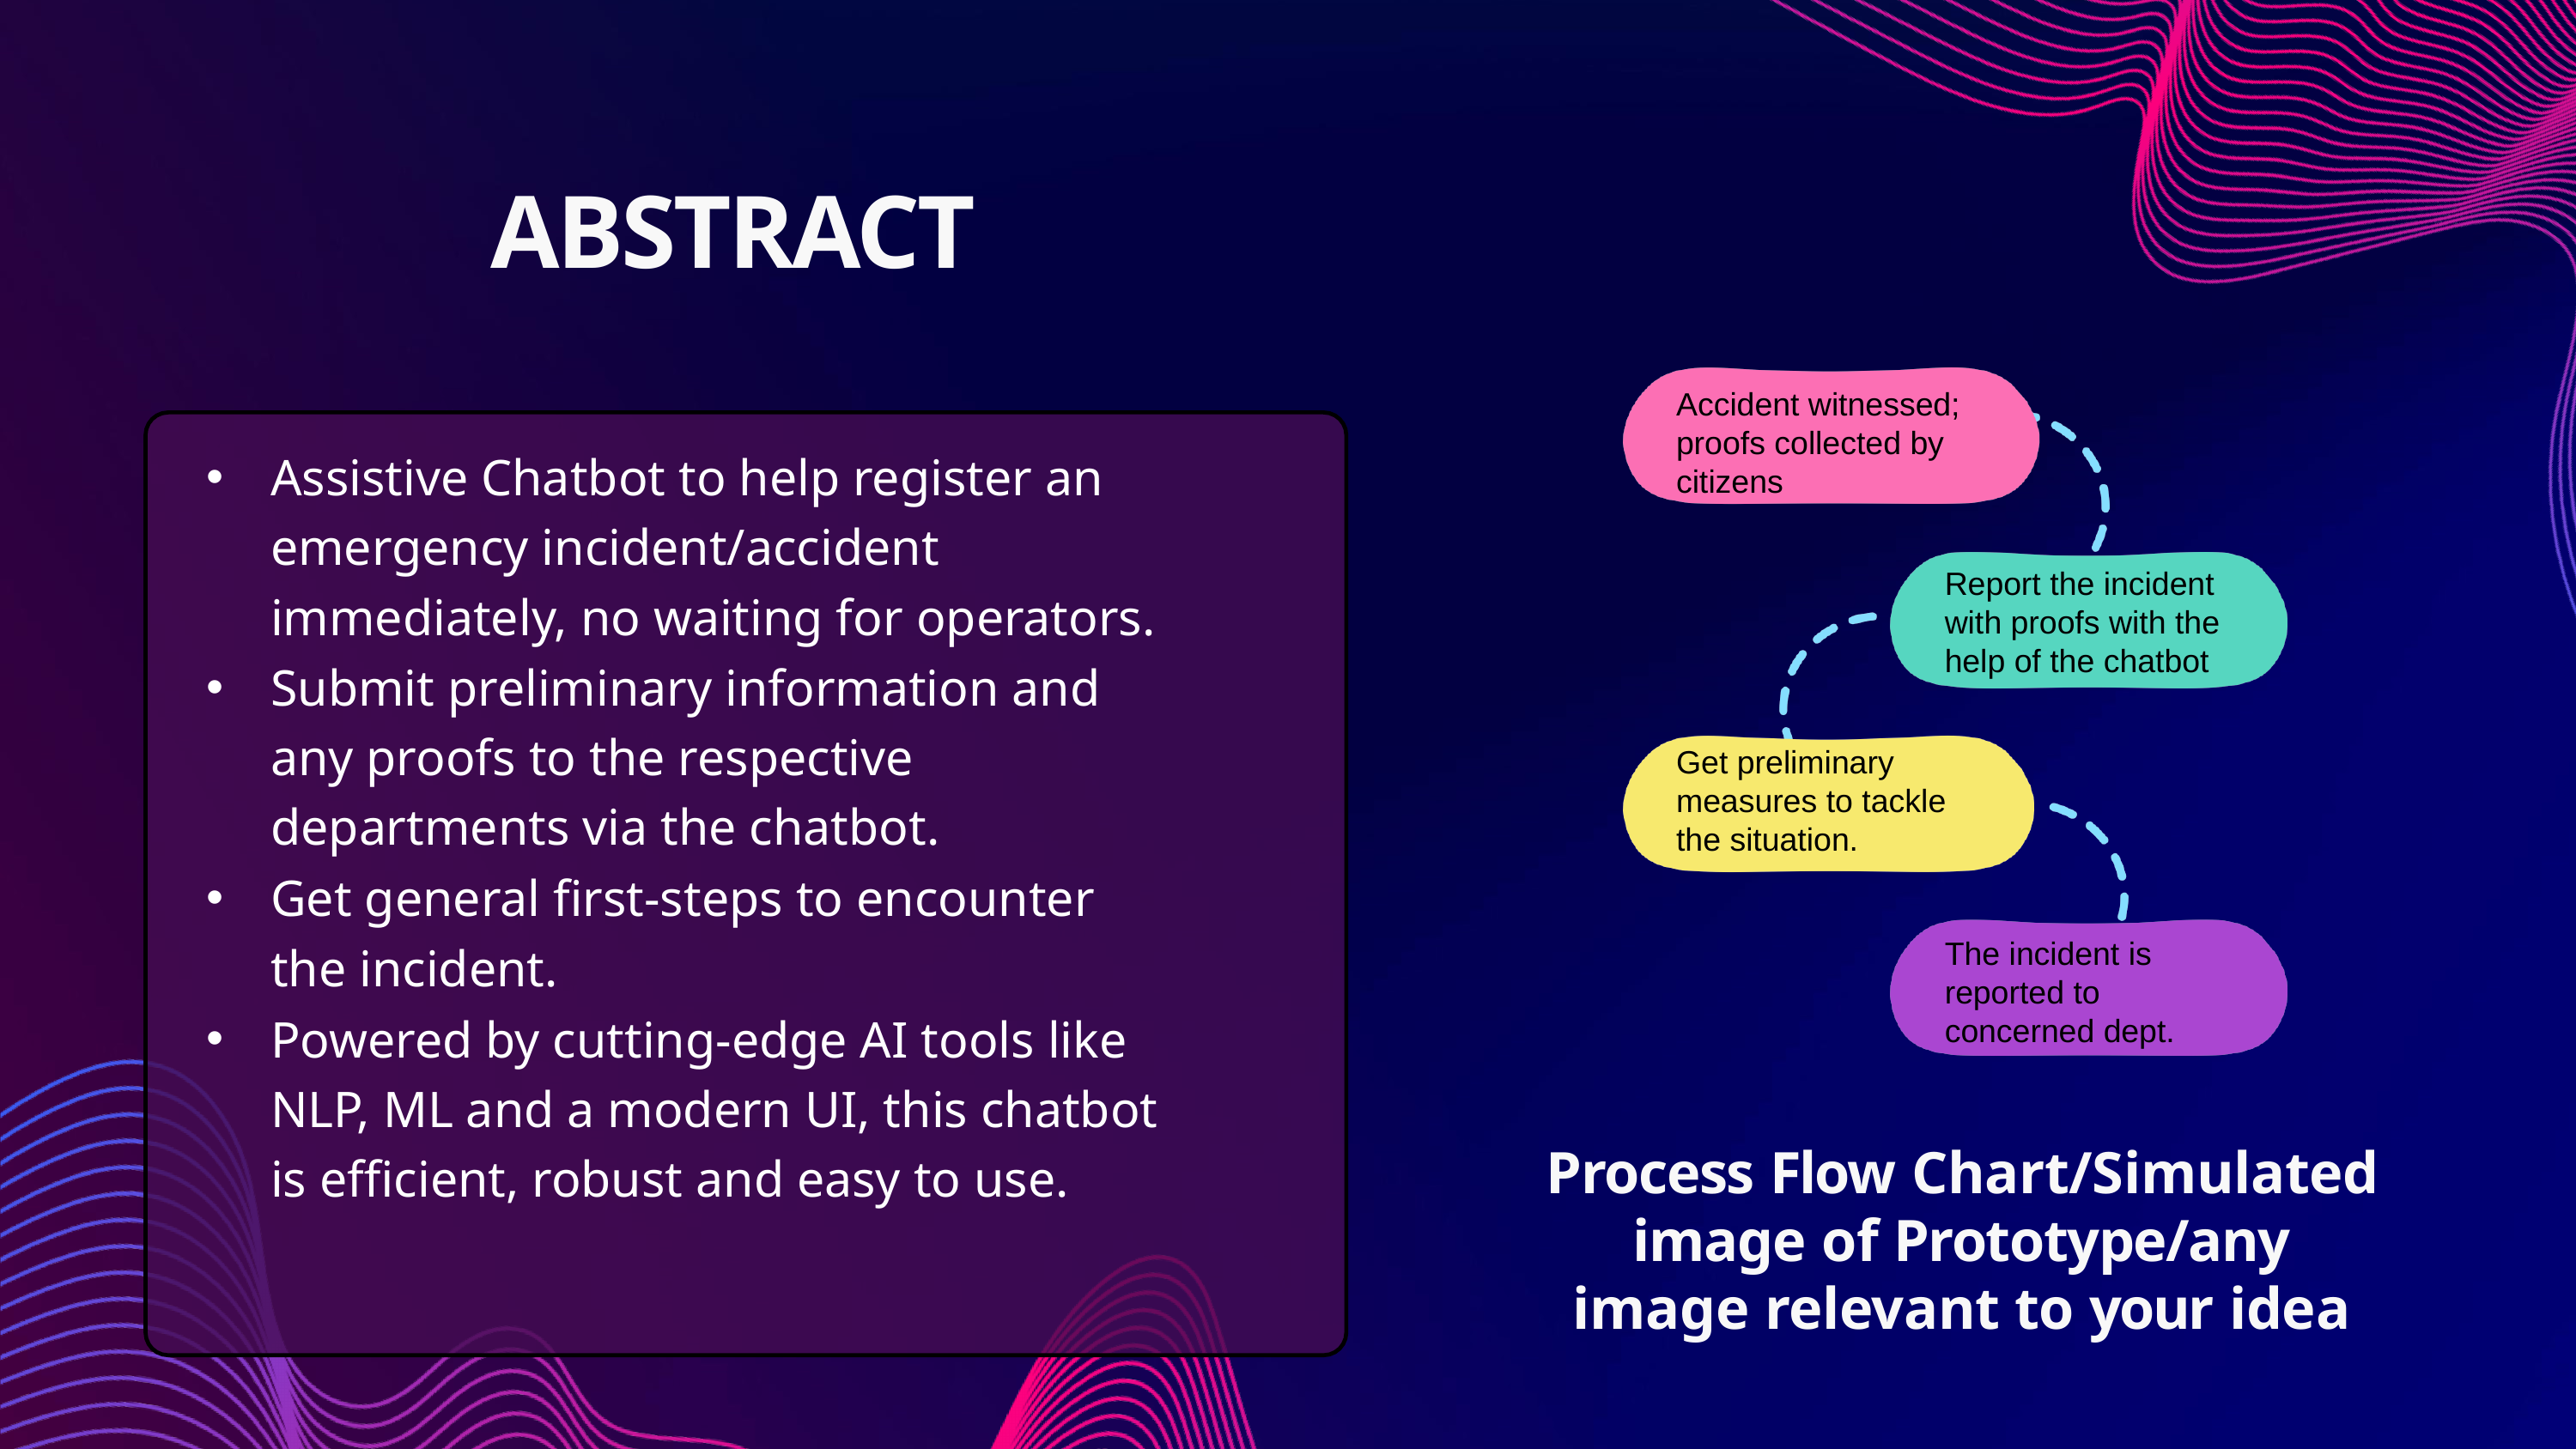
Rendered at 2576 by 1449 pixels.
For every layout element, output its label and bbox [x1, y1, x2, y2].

text_box [0, 0, 2576, 1449]
